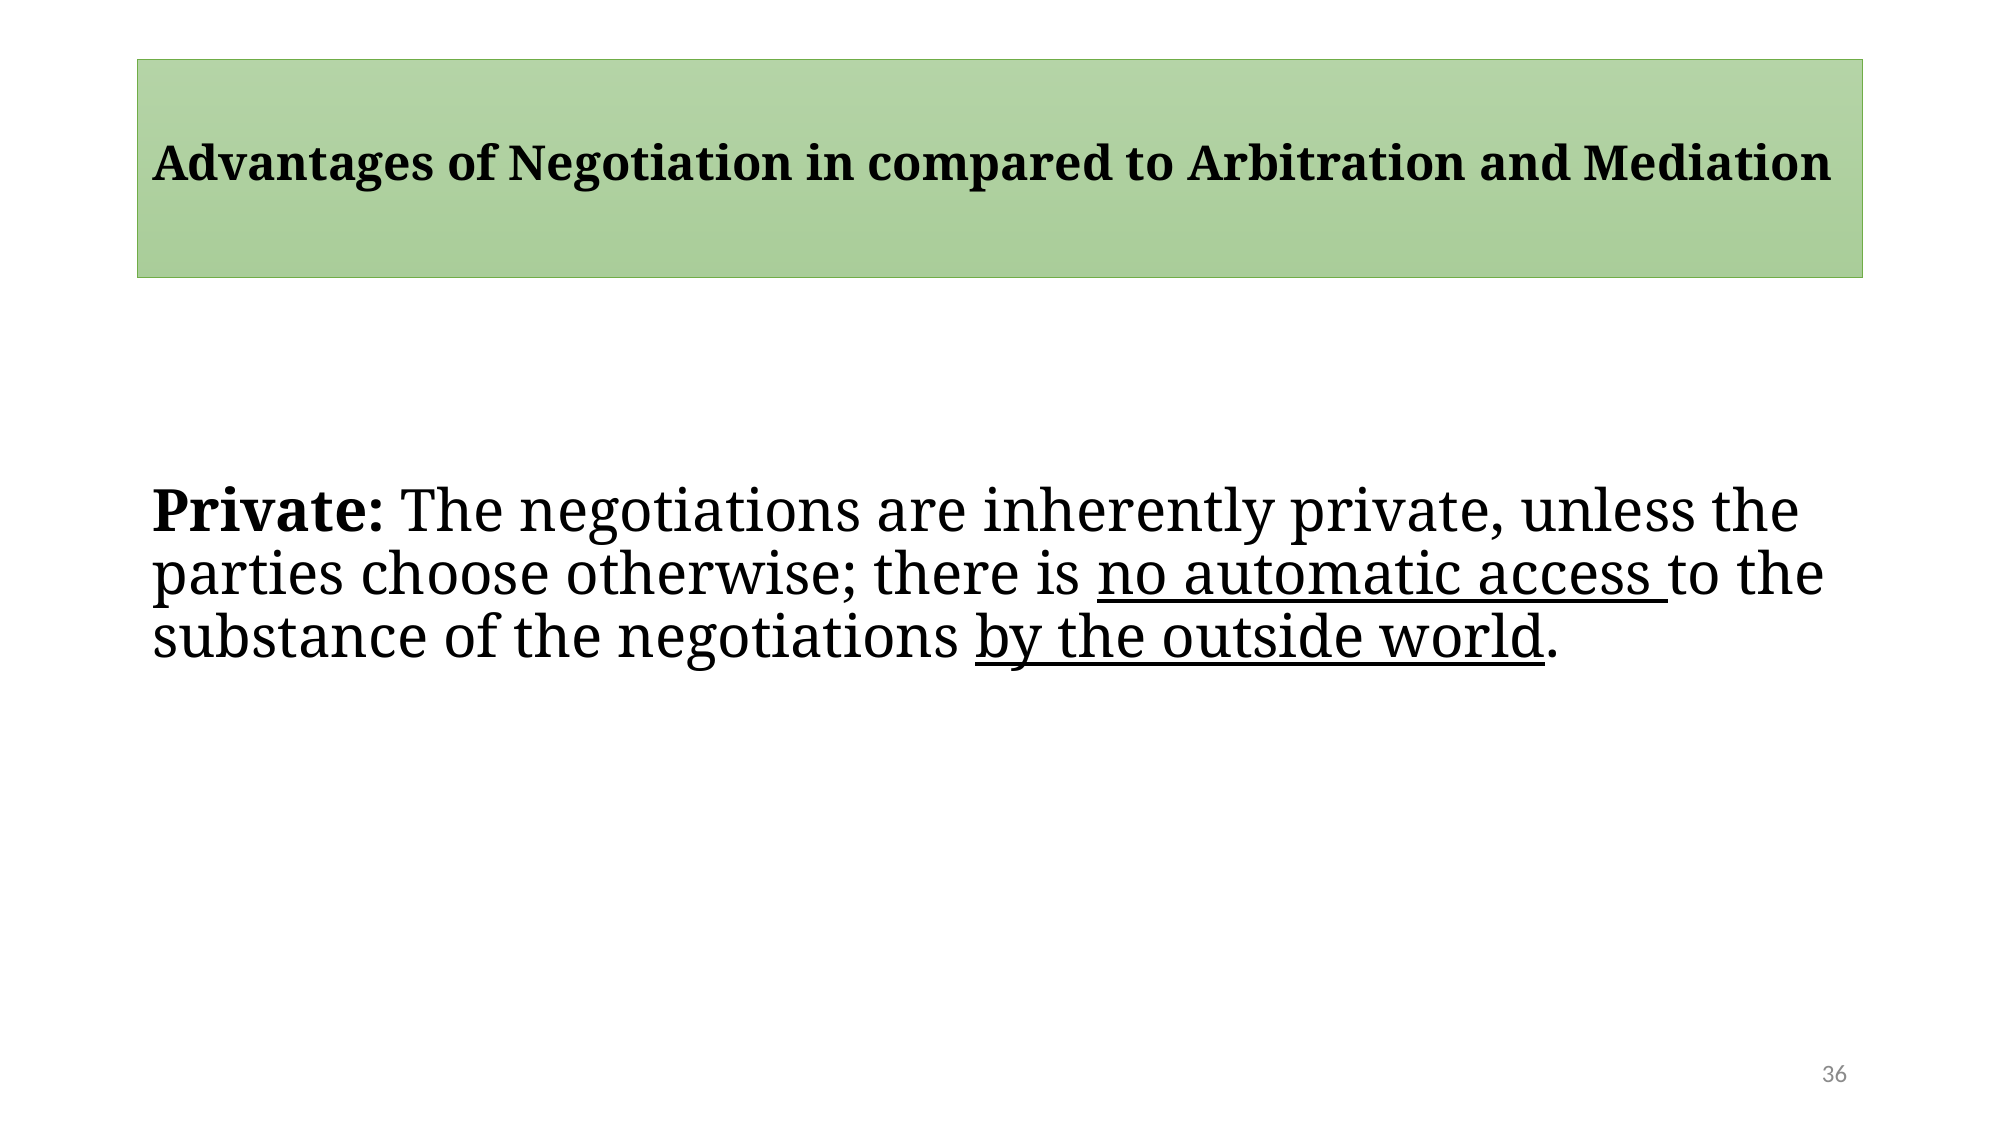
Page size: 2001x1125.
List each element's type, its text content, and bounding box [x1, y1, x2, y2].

list Private: The negotiations are inherently private, unless the parties choose otherwise; there is no automatic access to the substance of the negotiations by the outside world. [137, 299, 1863, 1014]
slide_number 36 [1412, 1042, 1863, 1103]
title Advantages of Negotiation in compared to Arbitration and Mediation [137, 59, 1863, 278]
